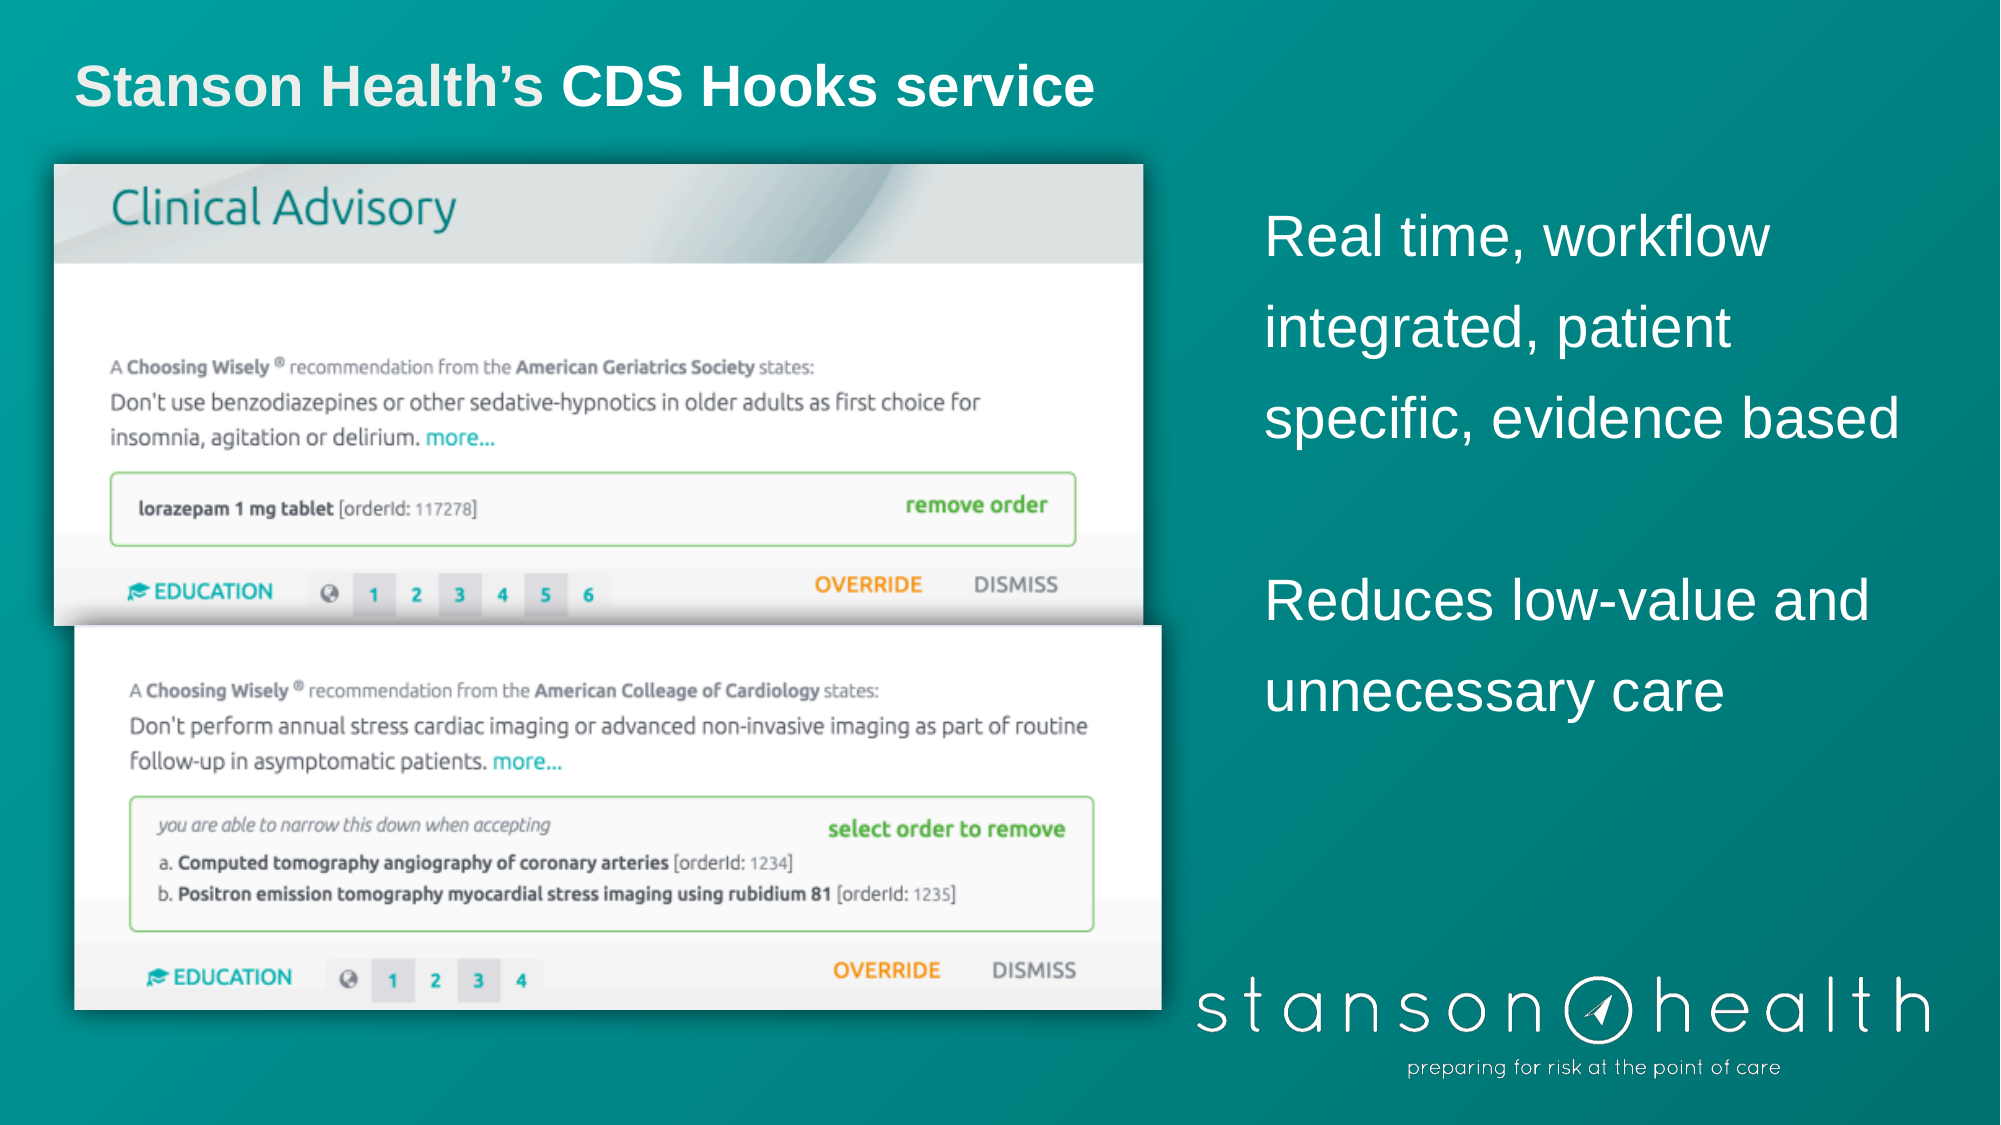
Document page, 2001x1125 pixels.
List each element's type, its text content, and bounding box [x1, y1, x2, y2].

picture [53, 164, 1162, 1010]
text_box Real time, workflow integrated, patient specific, evidence based Reduces low-value and unnecessary care [1264, 177, 1923, 940]
picture [1192, 974, 1931, 1085]
text_box [0, 0, 2000, 1125]
text_box Stanson Health’s CDS Hooks service [60, 19, 1112, 126]
